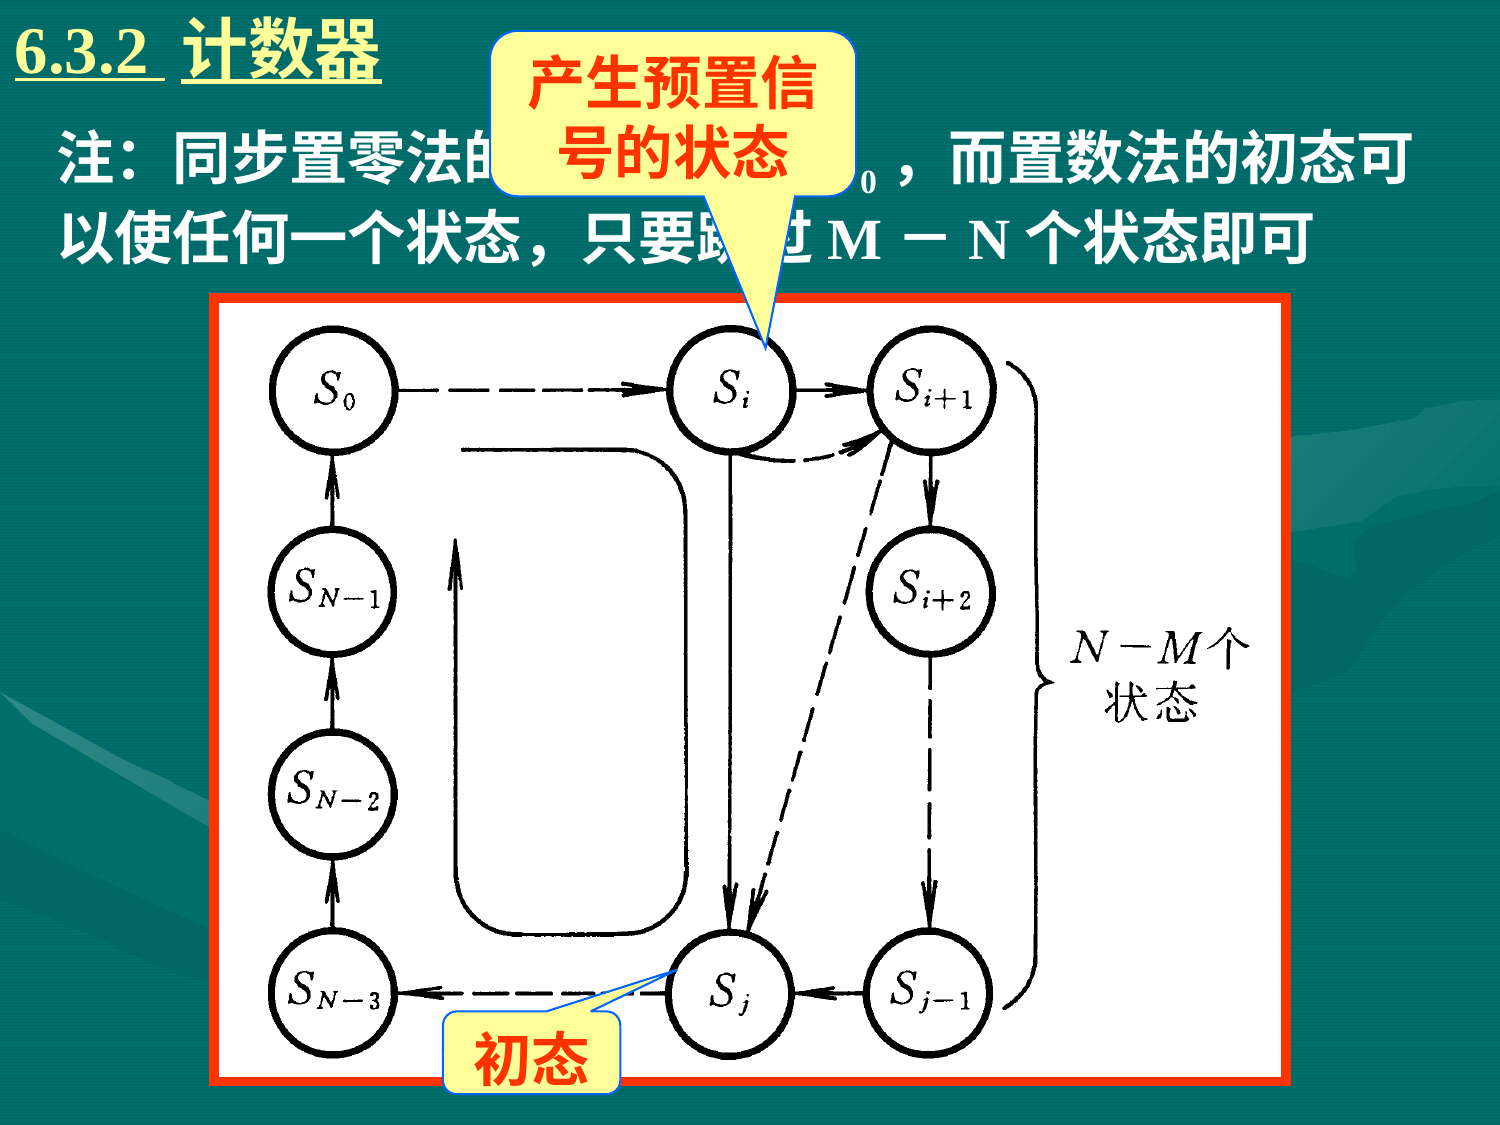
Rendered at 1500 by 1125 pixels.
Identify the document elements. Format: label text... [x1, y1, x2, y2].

text_box 产生预置信号的状态 [489, 30, 857, 300]
picture [218, 302, 1282, 1077]
title 注：同步置零法的初态一定是S0，而置数法的初态可以使任何一个状态，只要跳过M－N个状态即可 [41, 113, 736, 279]
text_box 初态 [443, 1085, 620, 1095]
text_box 6.3.2 计数器 [0, 0, 644, 79]
title 注：同步置零法的初态一定是S0，而置数法的初态可以使任何一个状态，只要跳过M－N个状态即可 [780, 113, 1459, 279]
